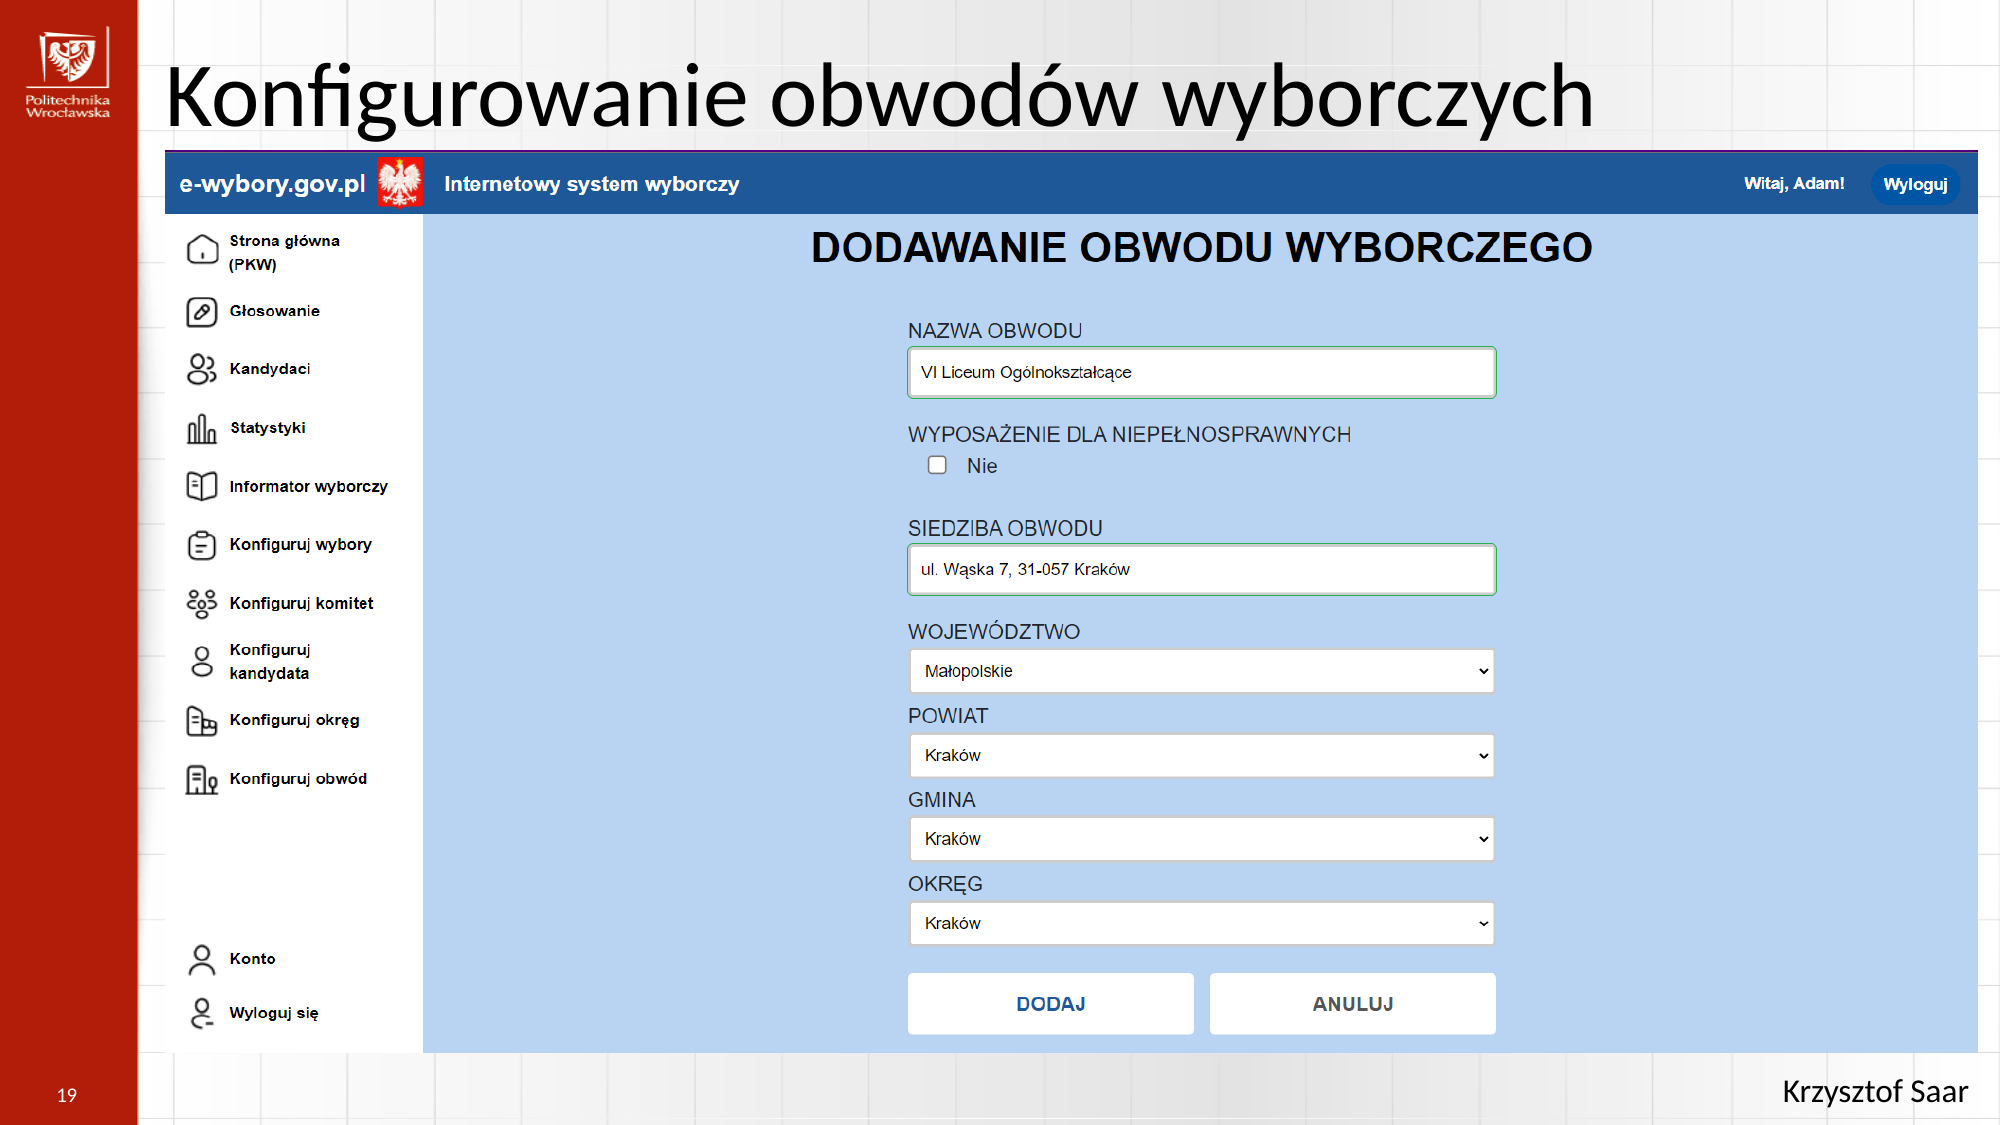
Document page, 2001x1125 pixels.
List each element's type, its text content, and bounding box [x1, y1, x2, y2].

text_box Krzysztof Saar [1768, 1062, 2000, 1117]
list Konfigurowanie obwodów wyborczych [165, 19, 1978, 150]
picture [0, 0, 2000, 1125]
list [164, 150, 1978, 1053]
